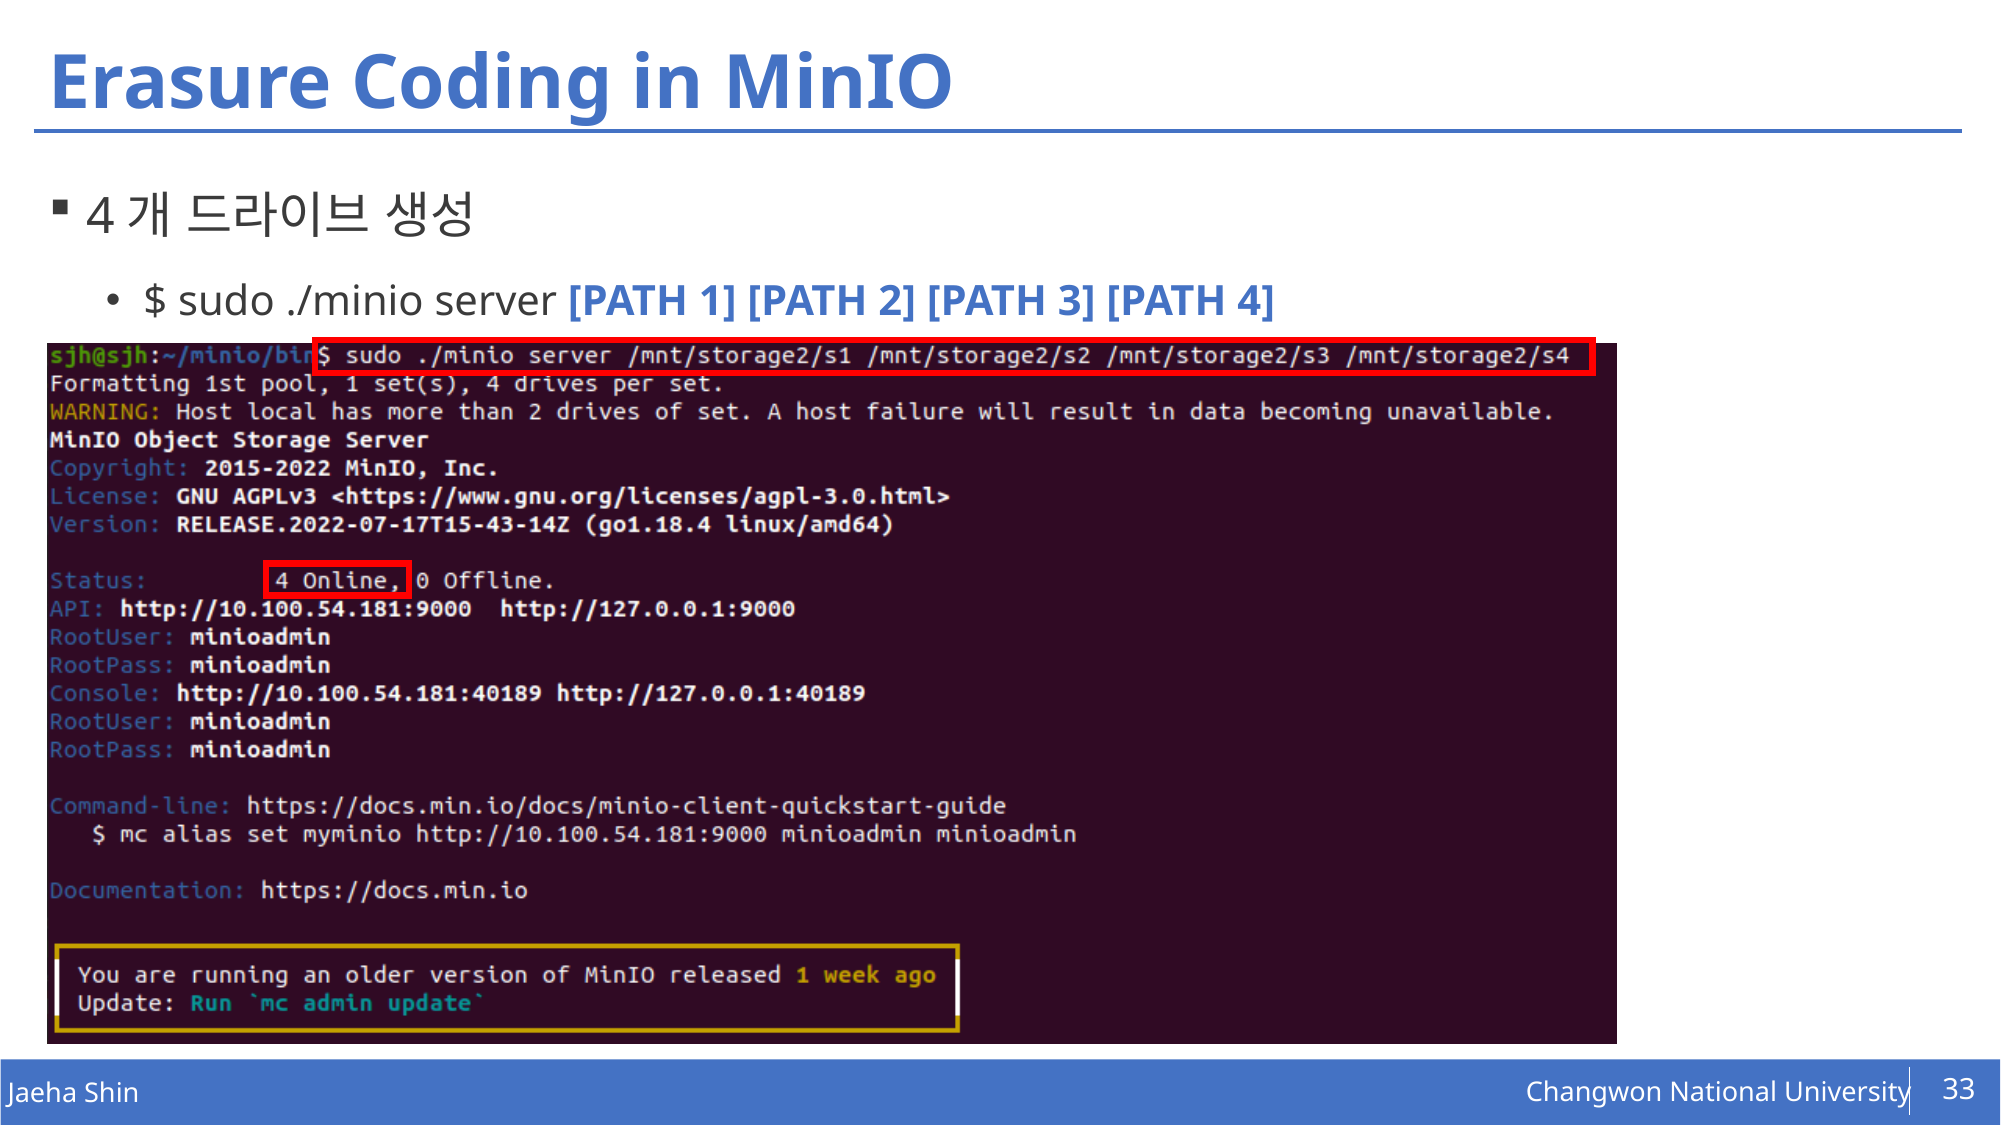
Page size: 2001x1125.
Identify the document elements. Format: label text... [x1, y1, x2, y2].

list 4개 드라이브 생성 $ sudo ./minio server [PATH 1] [PATH 2] [PATH 3] [PATH 4] [33, 152, 1963, 997]
slide_number 33 [1922, 1060, 1996, 1121]
text_box [314, 339, 1594, 343]
picture [47, 343, 1617, 1044]
title Erasure Coding in MinIO [33, 27, 1963, 143]
